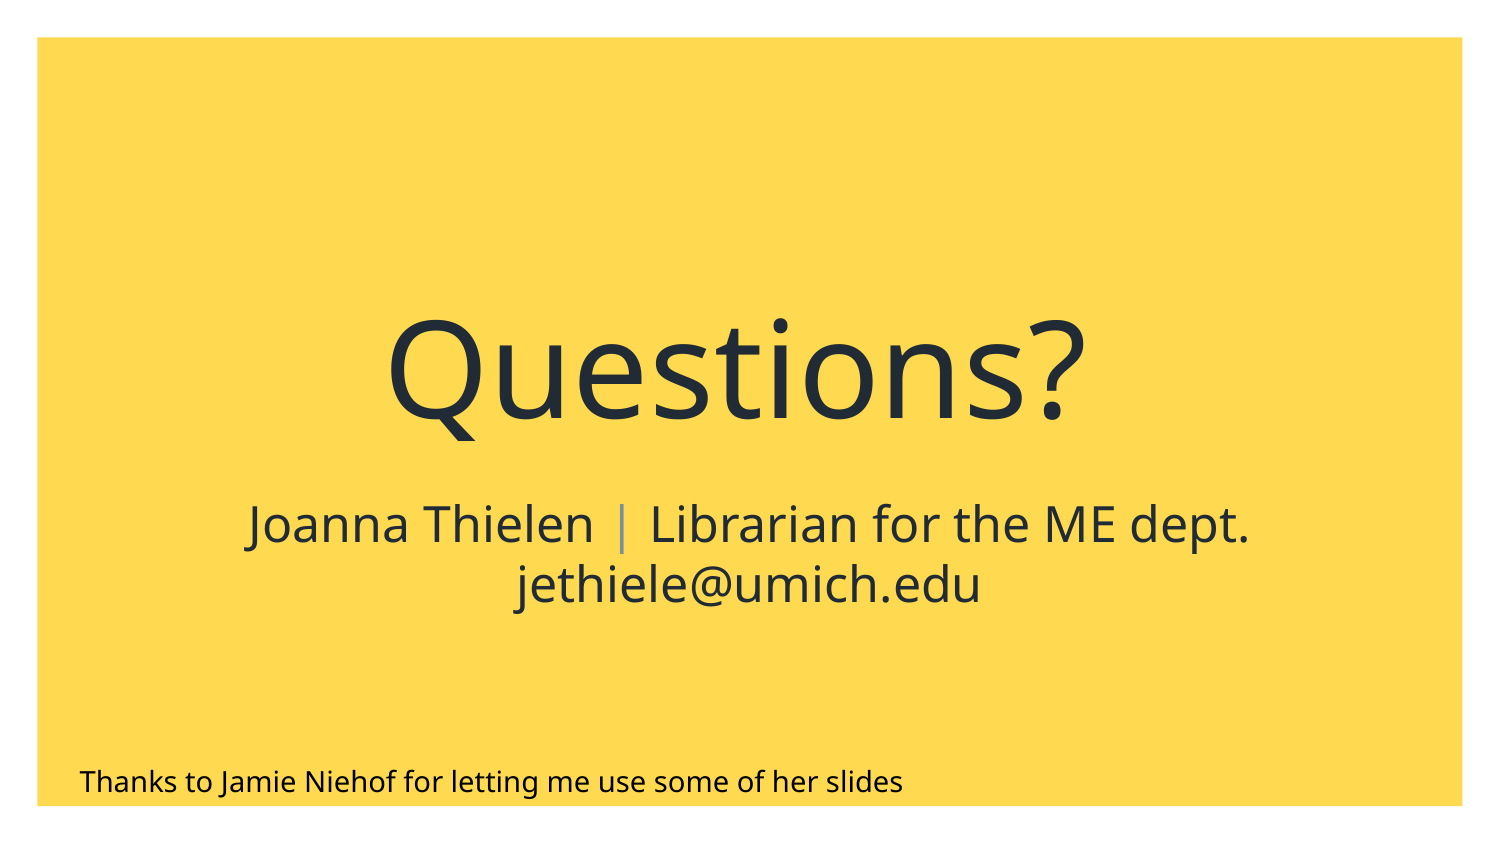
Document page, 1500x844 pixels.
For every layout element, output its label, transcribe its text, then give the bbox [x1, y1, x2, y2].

title Questions? [155, 123, 1345, 461]
subtitle Joanna Thielen | Librarian for the ME dept. jethiele@umich.edu [155, 477, 1345, 730]
text_box Thanks to Jamie Niehof for letting me use some of her slides [64, 737, 1488, 814]
